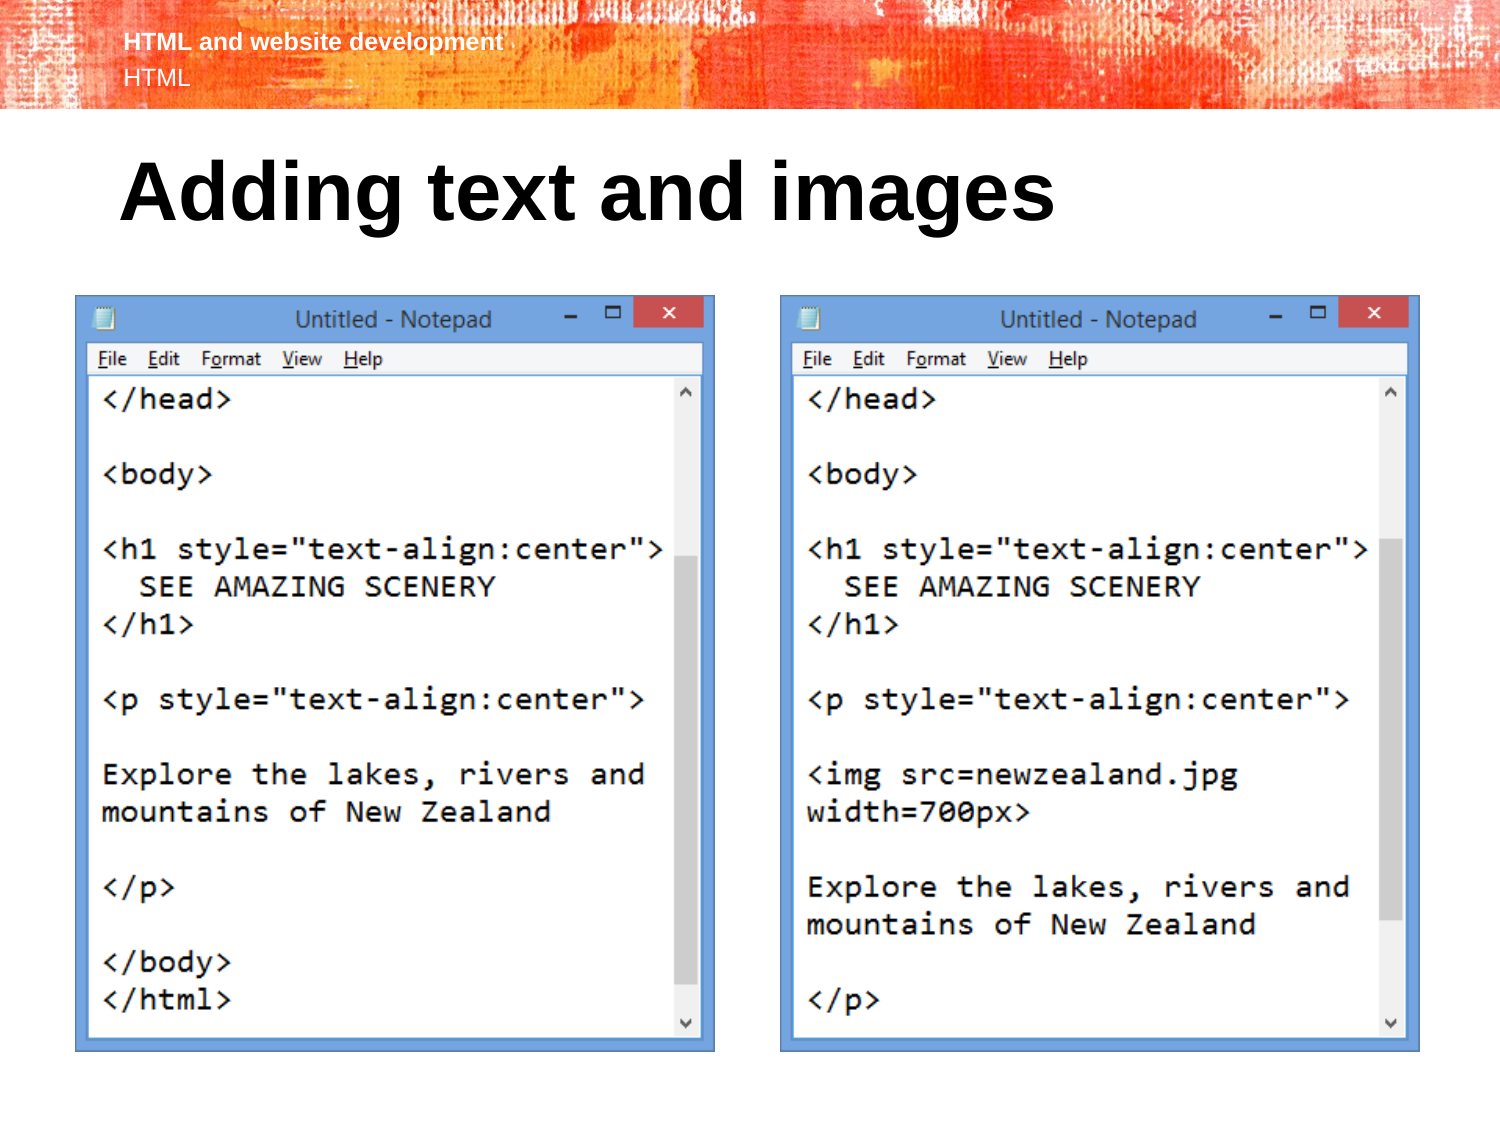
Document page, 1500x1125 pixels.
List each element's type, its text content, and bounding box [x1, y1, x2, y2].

picture [780, 294, 1420, 1052]
picture [0, 0, 1500, 109]
list Adding text and images [118, 148, 1401, 259]
picture [75, 294, 715, 1052]
